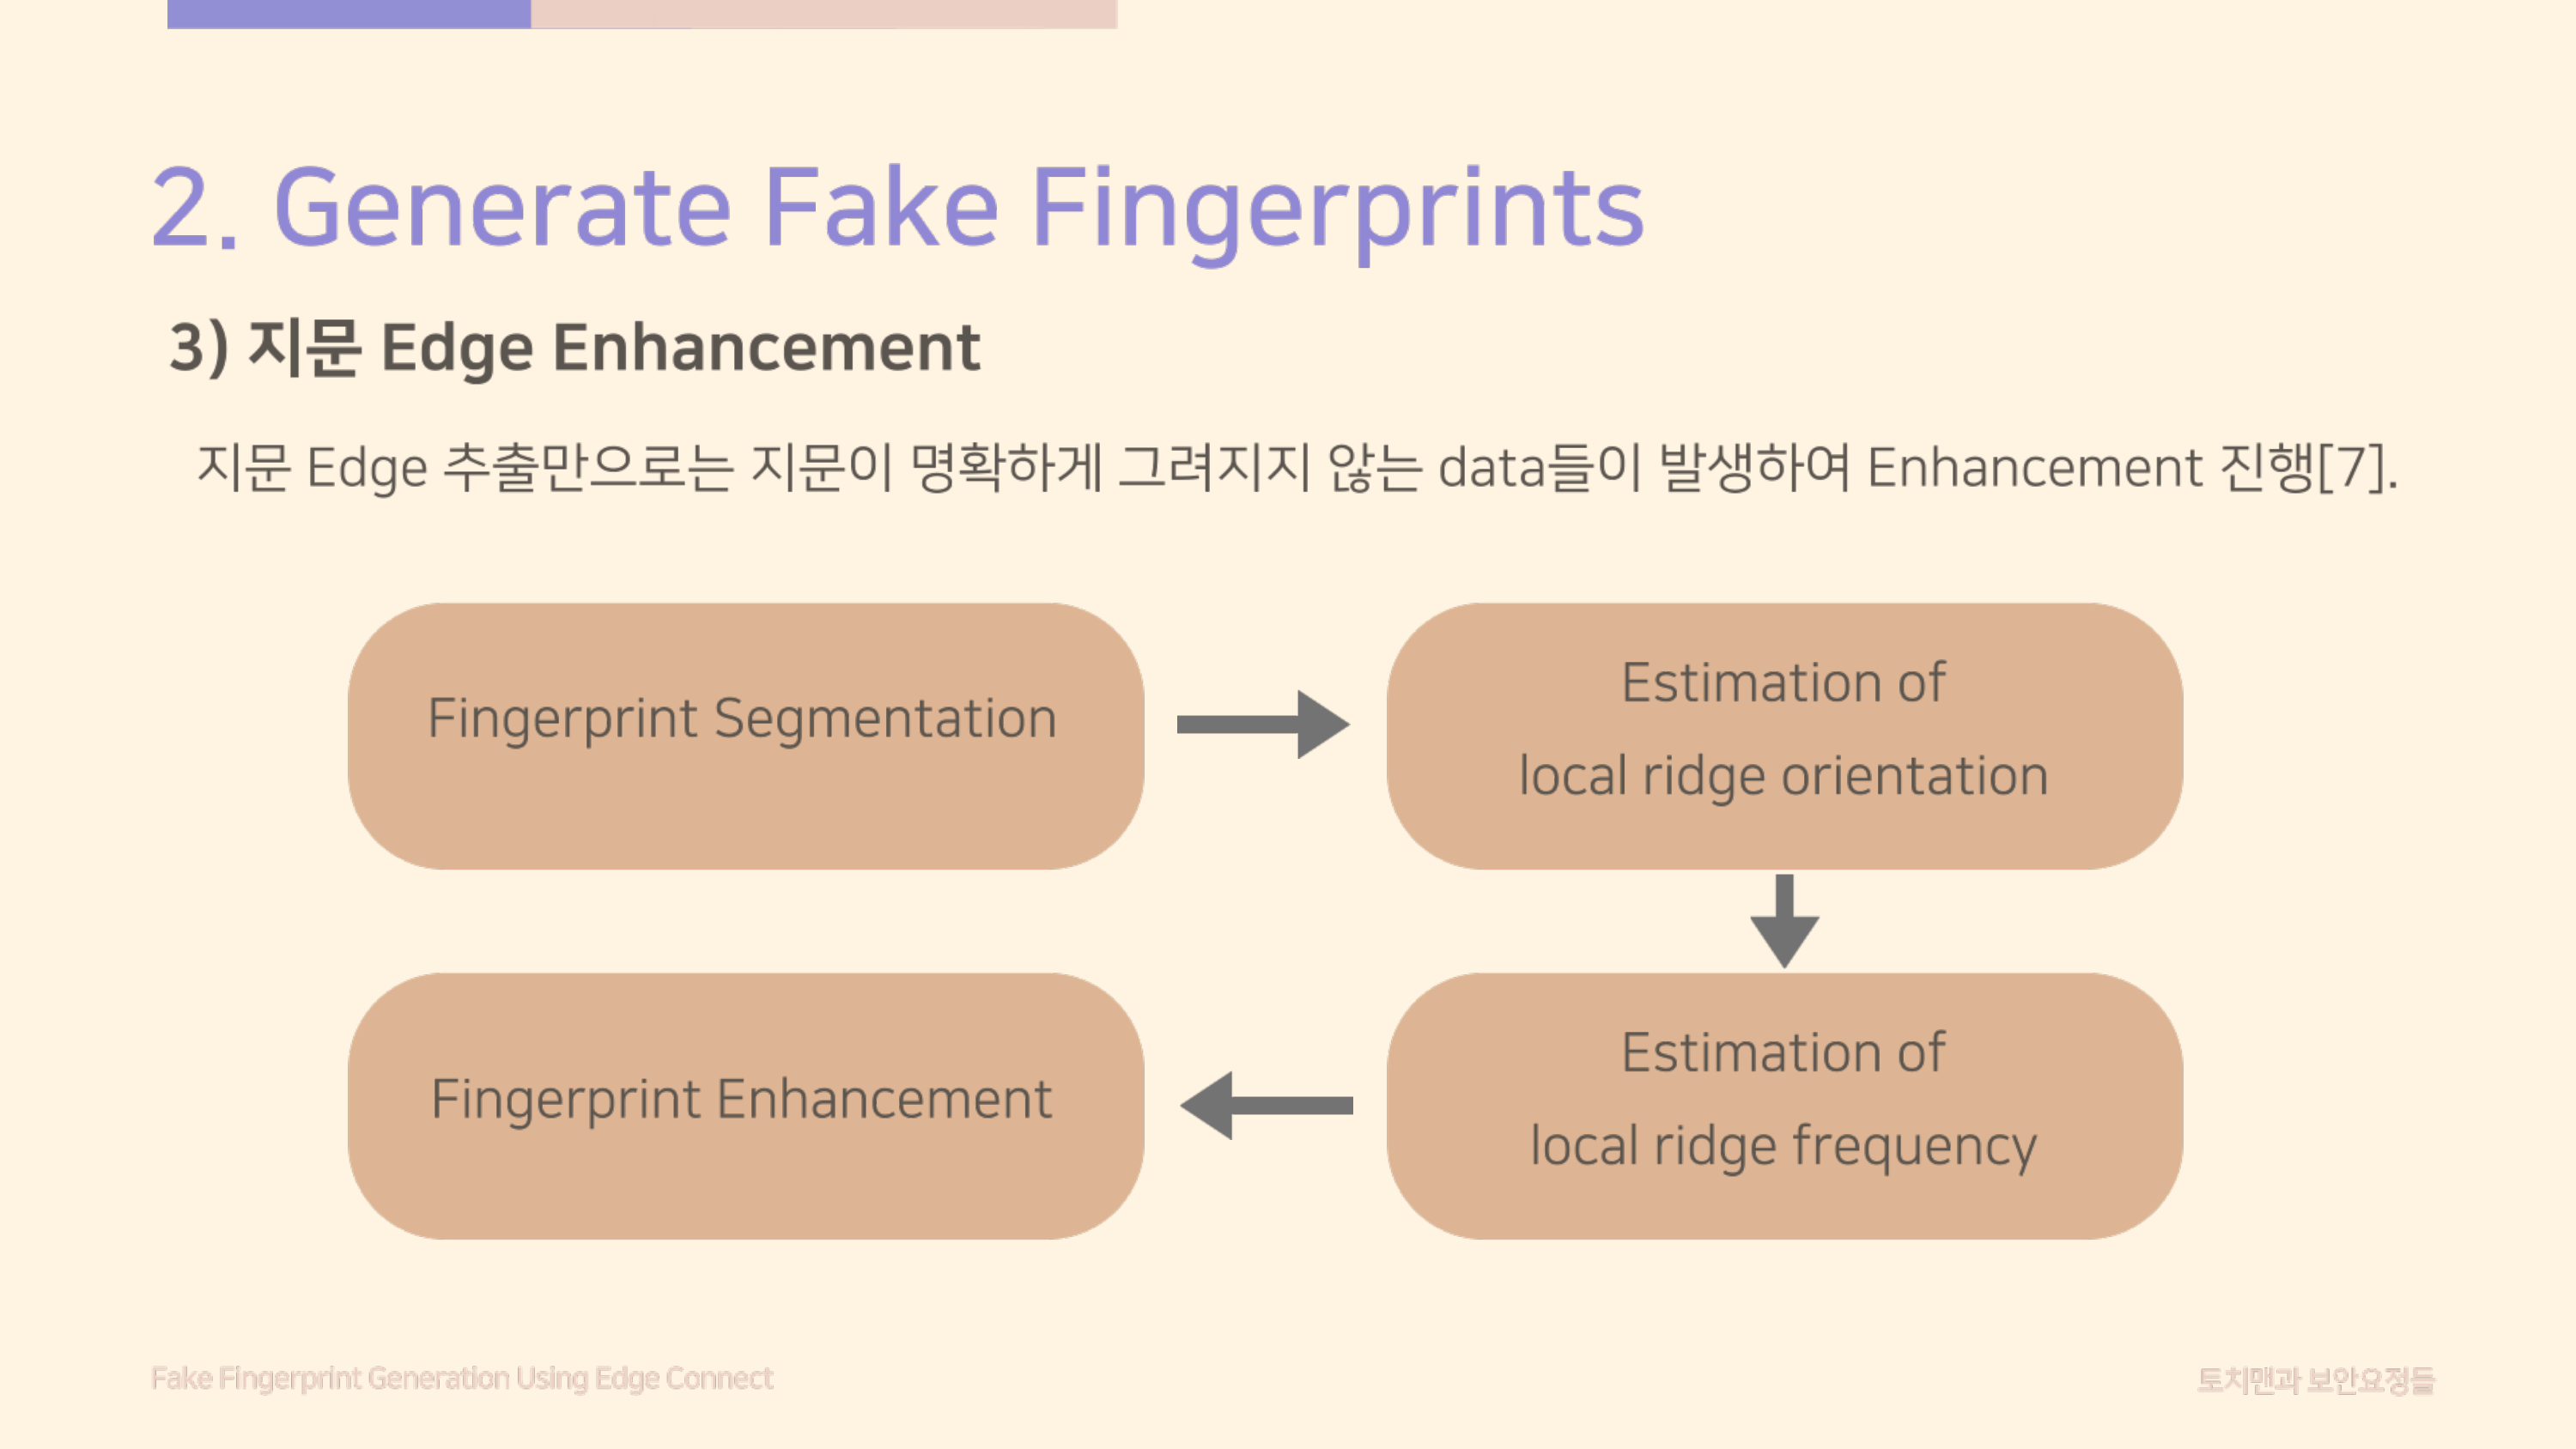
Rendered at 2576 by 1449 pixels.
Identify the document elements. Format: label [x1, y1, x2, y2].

picture [131, 119, 2428, 529]
text_box [1350, 936, 2221, 1275]
text_box [1180, 1070, 1353, 1141]
text_box [1177, 688, 1351, 760]
text_box [167, 0, 2576, 29]
text_box [1737, 886, 1832, 957]
picture [1425, 1007, 2063, 1218]
picture [383, 674, 1083, 791]
picture [147, 1354, 788, 1414]
text_box [1350, 566, 2221, 905]
text_box [311, 936, 1182, 1275]
picture [1641, 1356, 2451, 1416]
text_box [311, 566, 1182, 905]
picture [383, 1052, 1079, 1172]
picture [1425, 637, 2075, 848]
